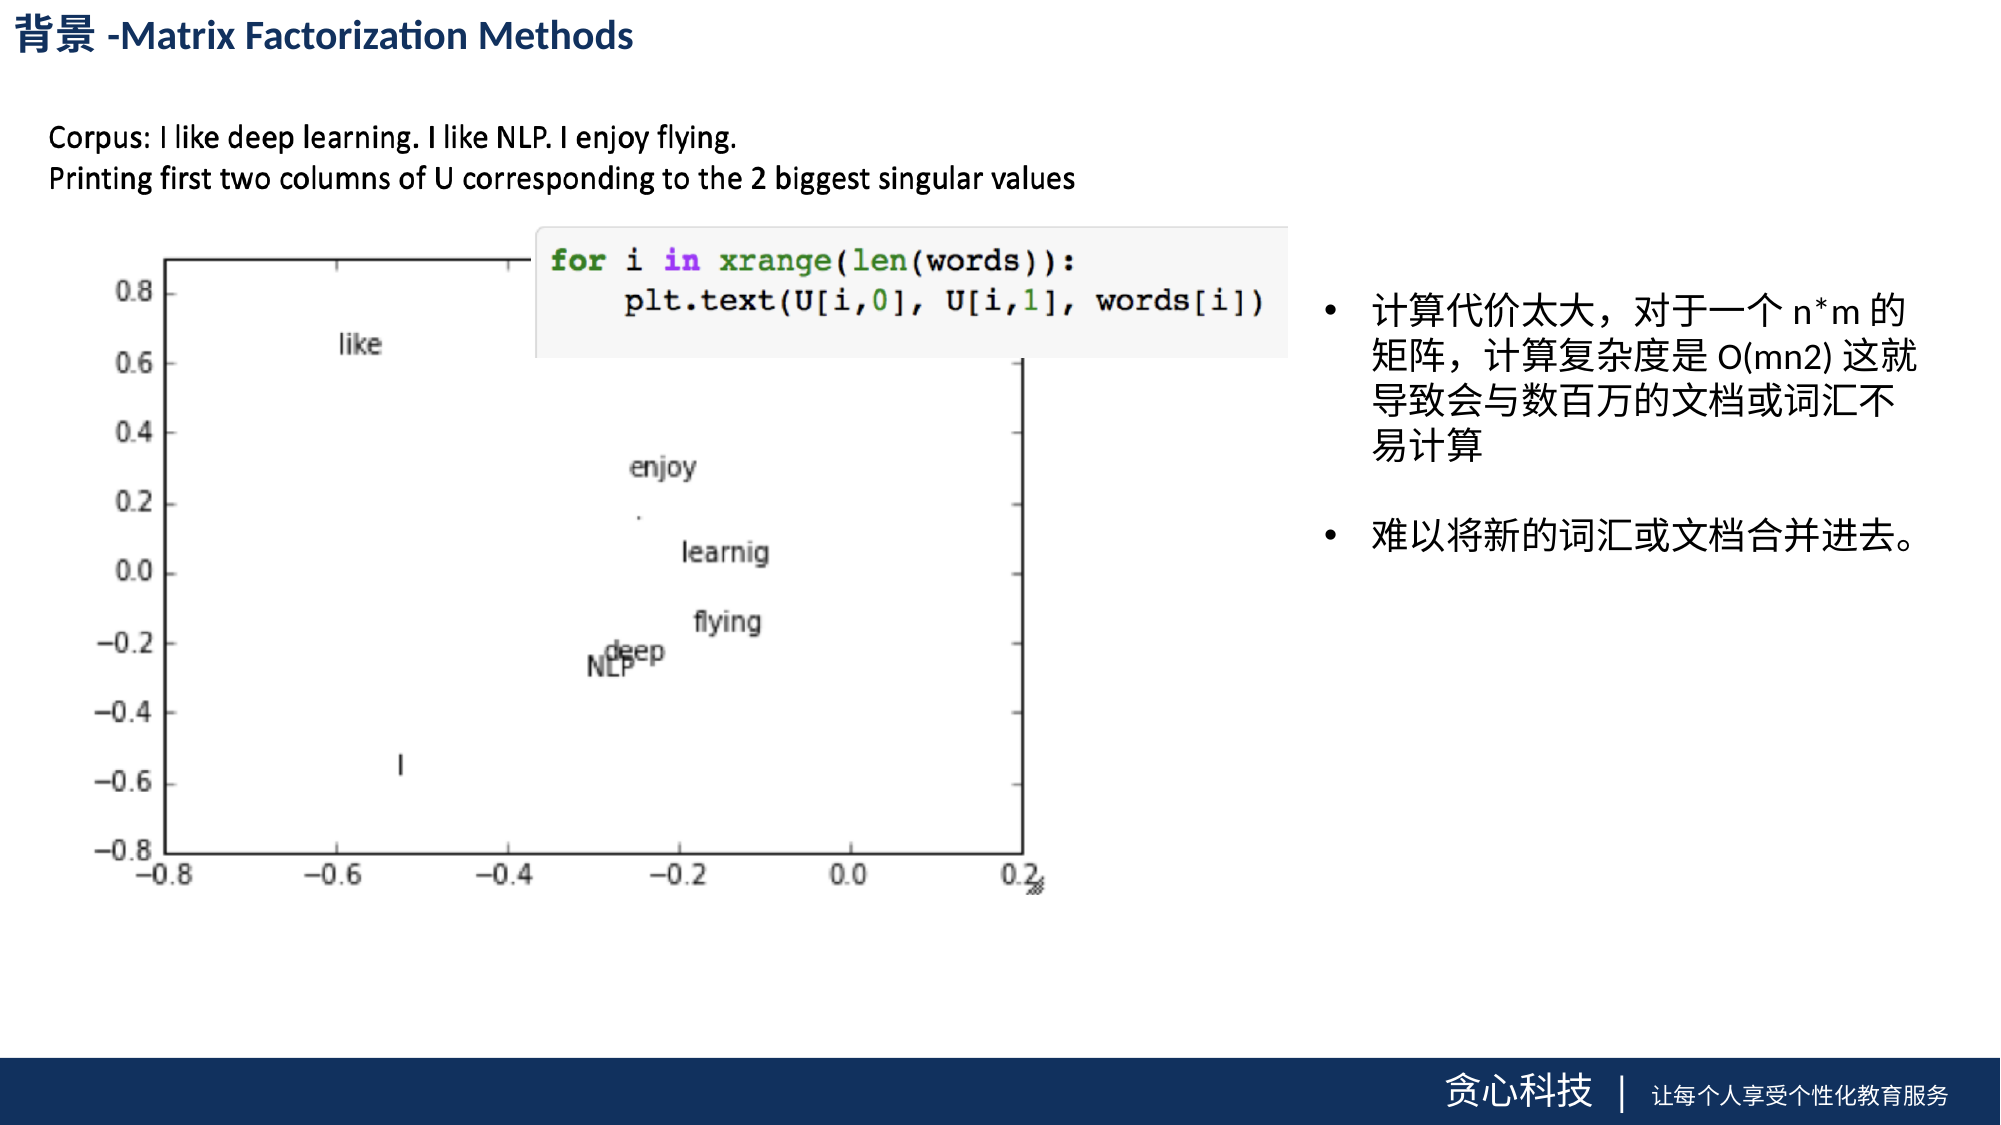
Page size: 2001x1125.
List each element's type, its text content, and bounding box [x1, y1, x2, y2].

text_box 计算代价太大，对于一个n*m的矩阵，计算复杂度是O(mn2)这就导致会与数百万的文档或词汇不易计算 难以将新的词汇或文档合并进去。 [1310, 279, 1936, 655]
text_box 背景-Matrix Factorization Methods [0, 0, 1064, 65]
picture [0, 95, 1310, 895]
